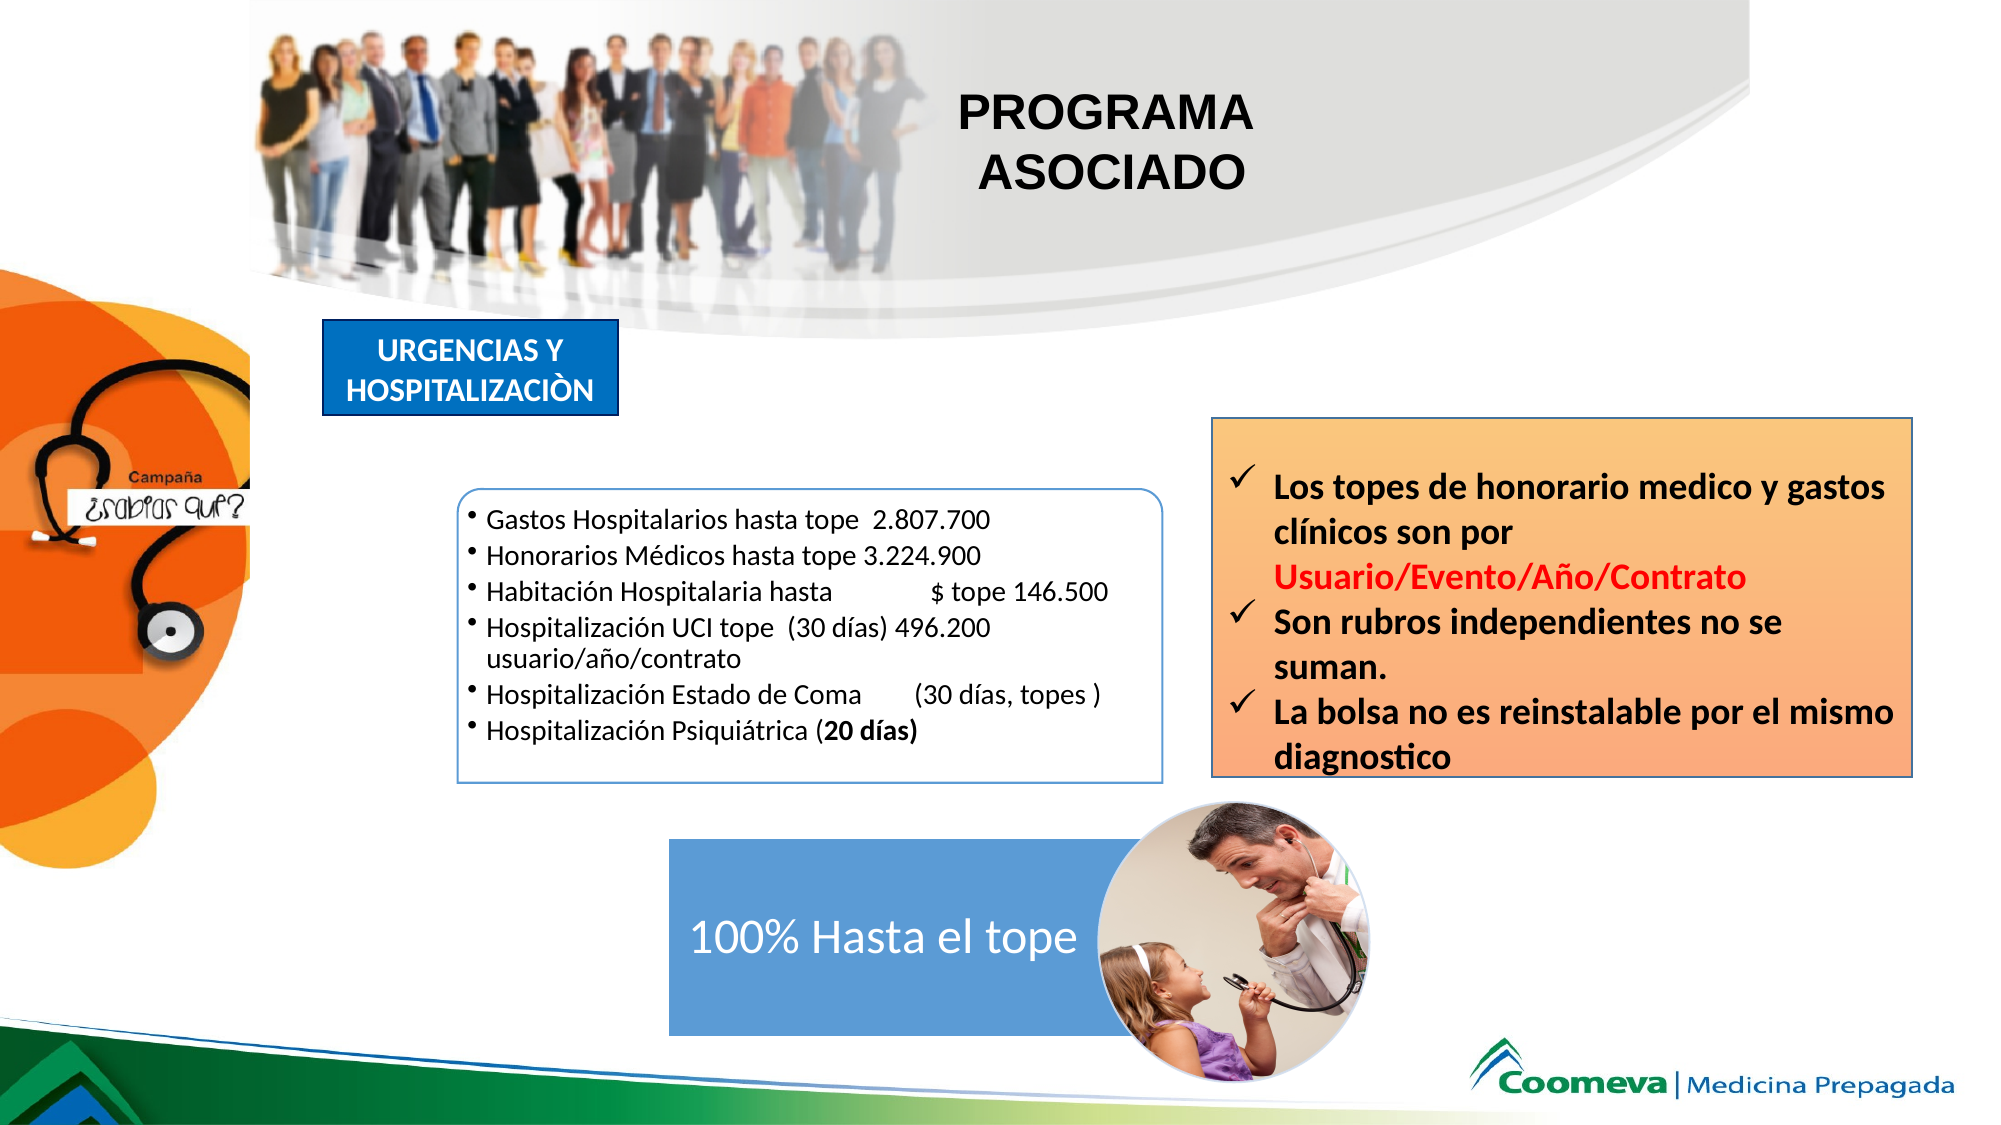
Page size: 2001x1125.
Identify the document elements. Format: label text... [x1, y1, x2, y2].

text_box Los topes de honorario medico y gastos clínicos son por Usuario/Evento/Año/Contrato Son rubros independientes no se suman. La bolsa no es reinstalable por el mismo diagnostico [1750, 417, 1913, 778]
picture [0, 0, 2000, 1125]
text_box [397, 314, 1615, 1083]
